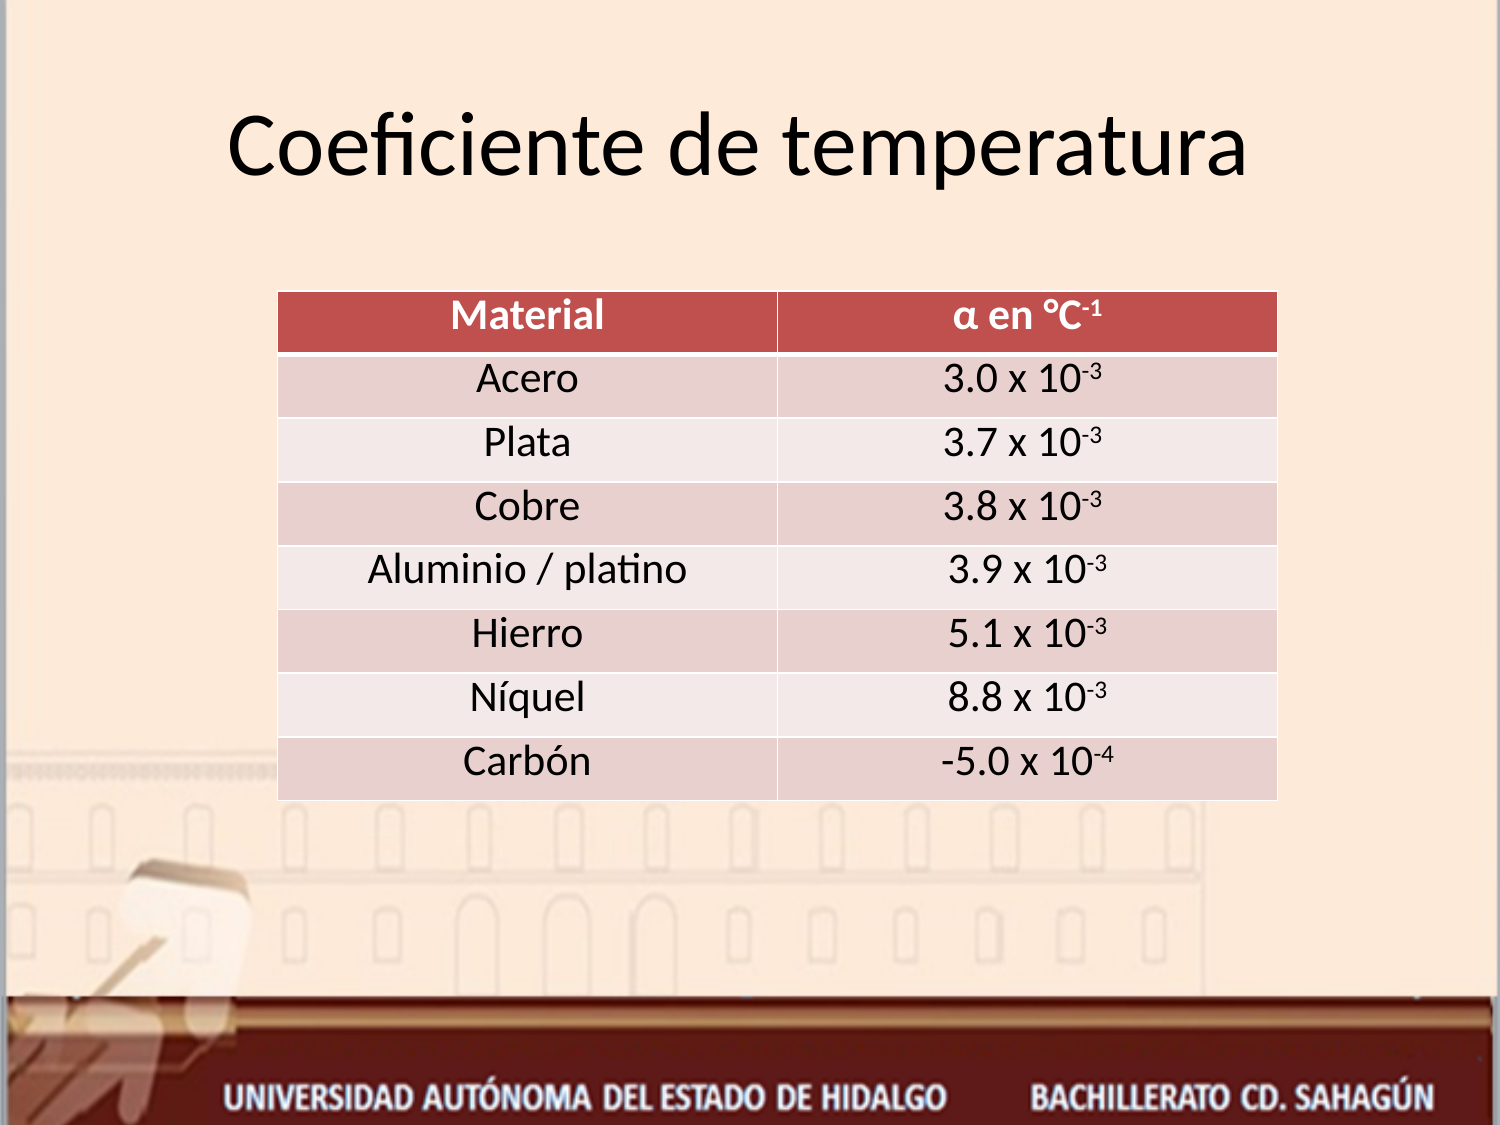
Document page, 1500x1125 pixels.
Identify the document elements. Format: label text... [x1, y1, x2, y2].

table_cell Cobre [278, 483, 777, 545]
table_cell 3.8 x 10-3 [778, 483, 1277, 545]
table_cell Carbón [278, 738, 777, 800]
table_cell Plata [278, 419, 777, 481]
table_cell -5.0 x 10-4 [778, 738, 1277, 800]
table_header Material [278, 292, 777, 352]
table_cell 5.1 x 10-3 [778, 610, 1277, 672]
table_cell 8.8 x 10-3 [778, 674, 1277, 736]
table_header α en °C-1 [778, 292, 1277, 352]
table_cell 3.0 x 10-3 [778, 357, 1277, 417]
table_cell 3.7 x 10-3 [778, 419, 1277, 481]
table_cell Acero [278, 357, 777, 417]
picture [0, 0, 1500, 1125]
table_cell Aluminio / platino [278, 547, 777, 609]
table_cell Hierro [278, 610, 777, 672]
table_cell Níquel [278, 674, 777, 736]
table_cell 3.9 x 10-3 [778, 547, 1277, 609]
title Coeficiente de temperatura [75, 45, 1425, 233]
